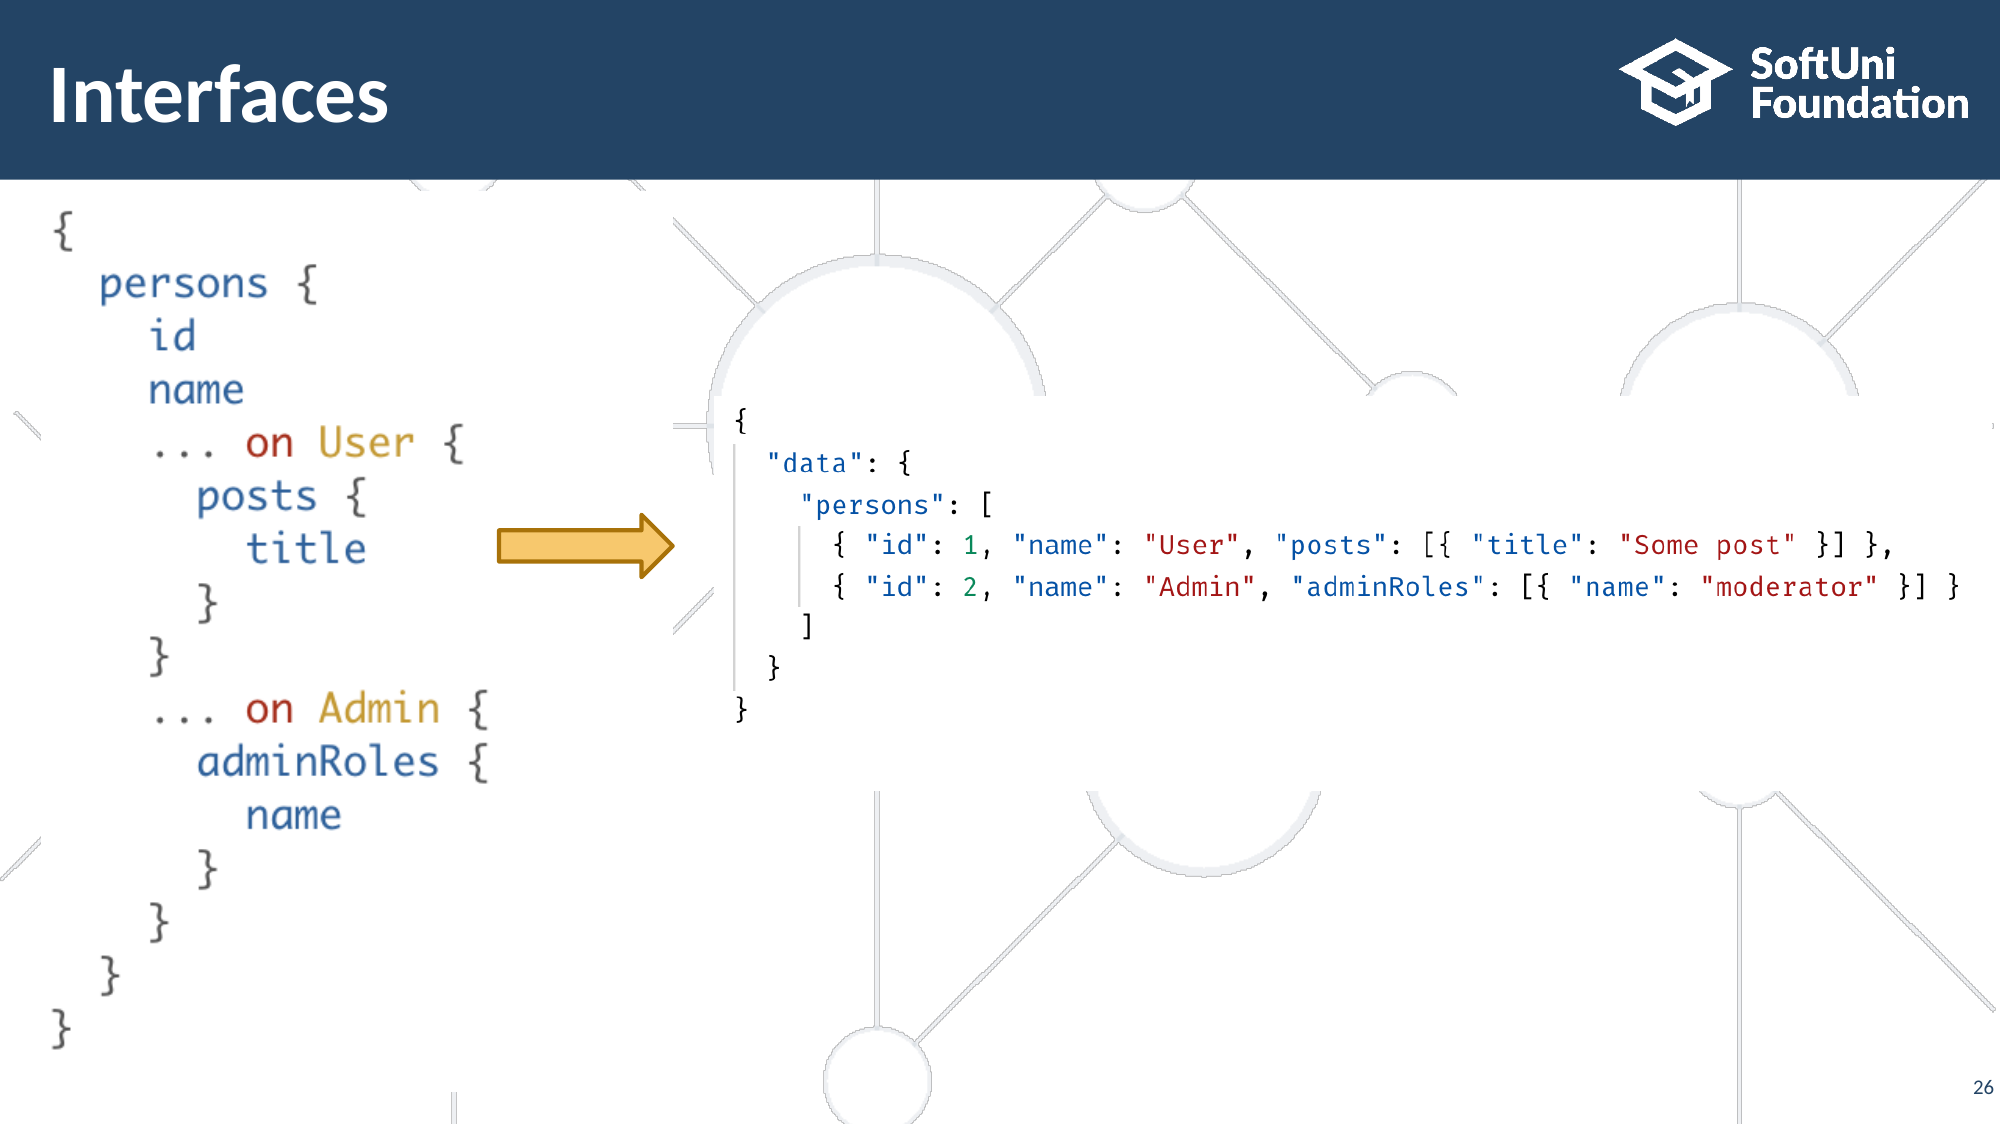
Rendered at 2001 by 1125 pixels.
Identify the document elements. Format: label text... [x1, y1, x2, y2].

title Interfaces [31, 16, 1591, 162]
slide_number ‹#› [1929, 1070, 2000, 1103]
picture [0, 180, 2000, 1124]
picture [1618, 38, 1968, 126]
